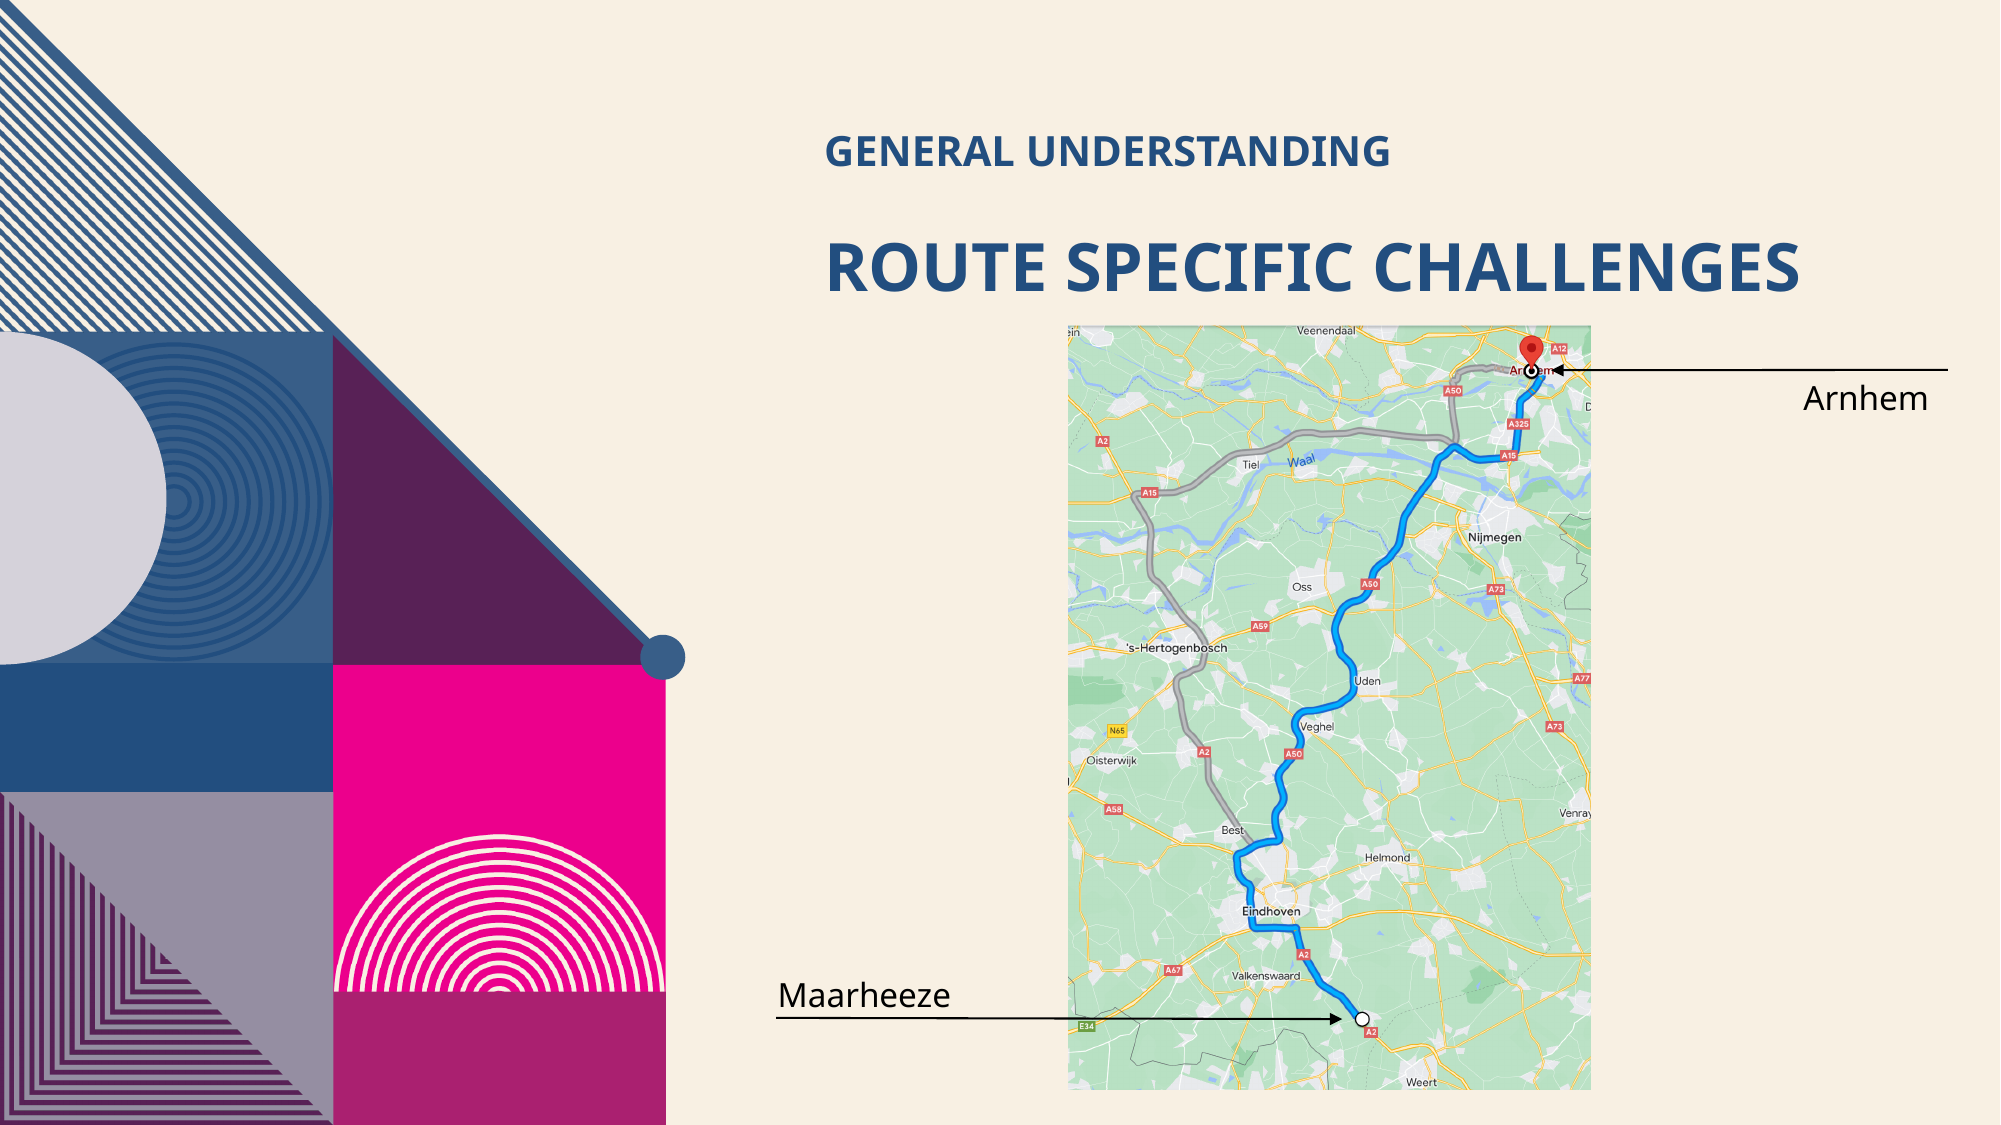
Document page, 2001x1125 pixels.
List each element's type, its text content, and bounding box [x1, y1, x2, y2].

text_box Maarheeze [762, 966, 996, 1022]
text_box Arnhem [1788, 369, 1962, 425]
picture [10, 0, 332, 321]
title Route specific challenges [809, 227, 1850, 365]
picture [334, 834, 665, 991]
text_box General understanding [809, 122, 1850, 227]
picture [1067, 325, 1591, 1090]
picture [0, 4, 330, 333]
picture [0, 792, 333, 1125]
